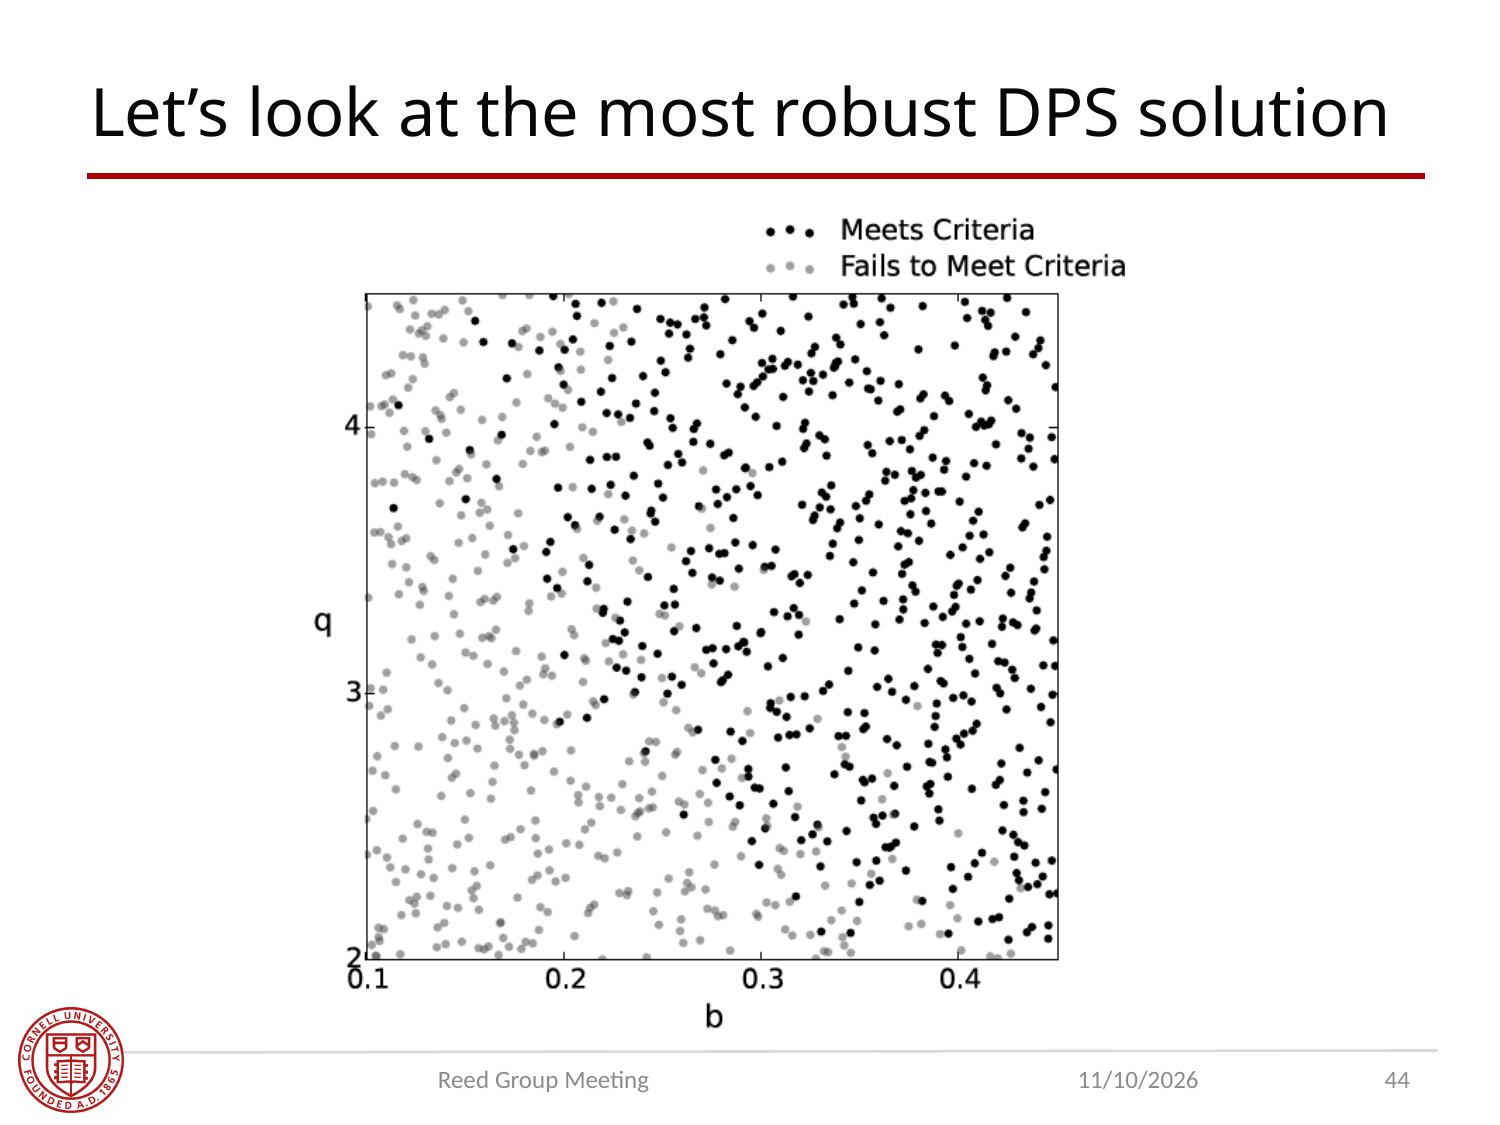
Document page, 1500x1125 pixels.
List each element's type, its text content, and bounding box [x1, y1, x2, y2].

slide_number 44 [1237, 1056, 1425, 1100]
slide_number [1062, 1056, 1225, 1100]
picture [289, 199, 1226, 1038]
footer Reed Group Meeting [300, 1056, 788, 1100]
picture [18, 1007, 124, 1113]
title Let’s look at the most robust DPS solution [75, 45, 1425, 175]
